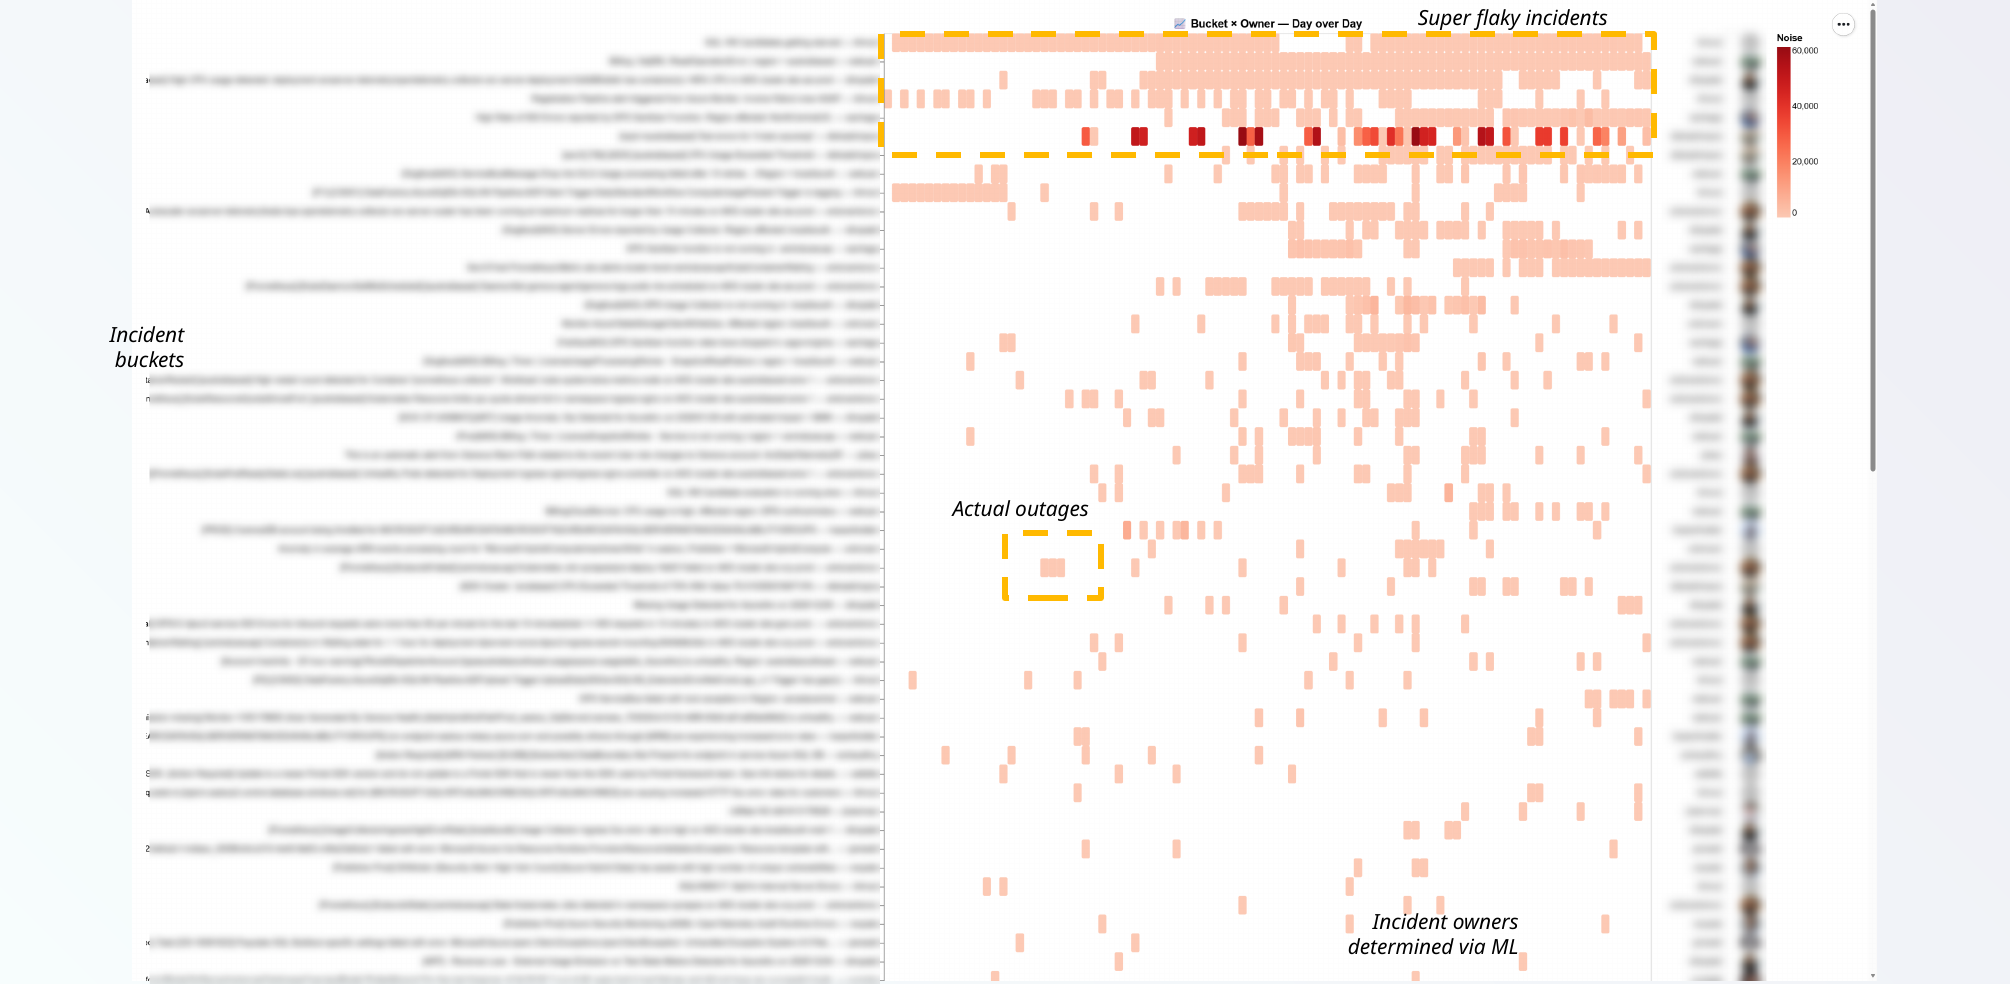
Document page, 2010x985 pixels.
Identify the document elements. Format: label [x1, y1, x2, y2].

text_box [0, 0, 2010, 985]
